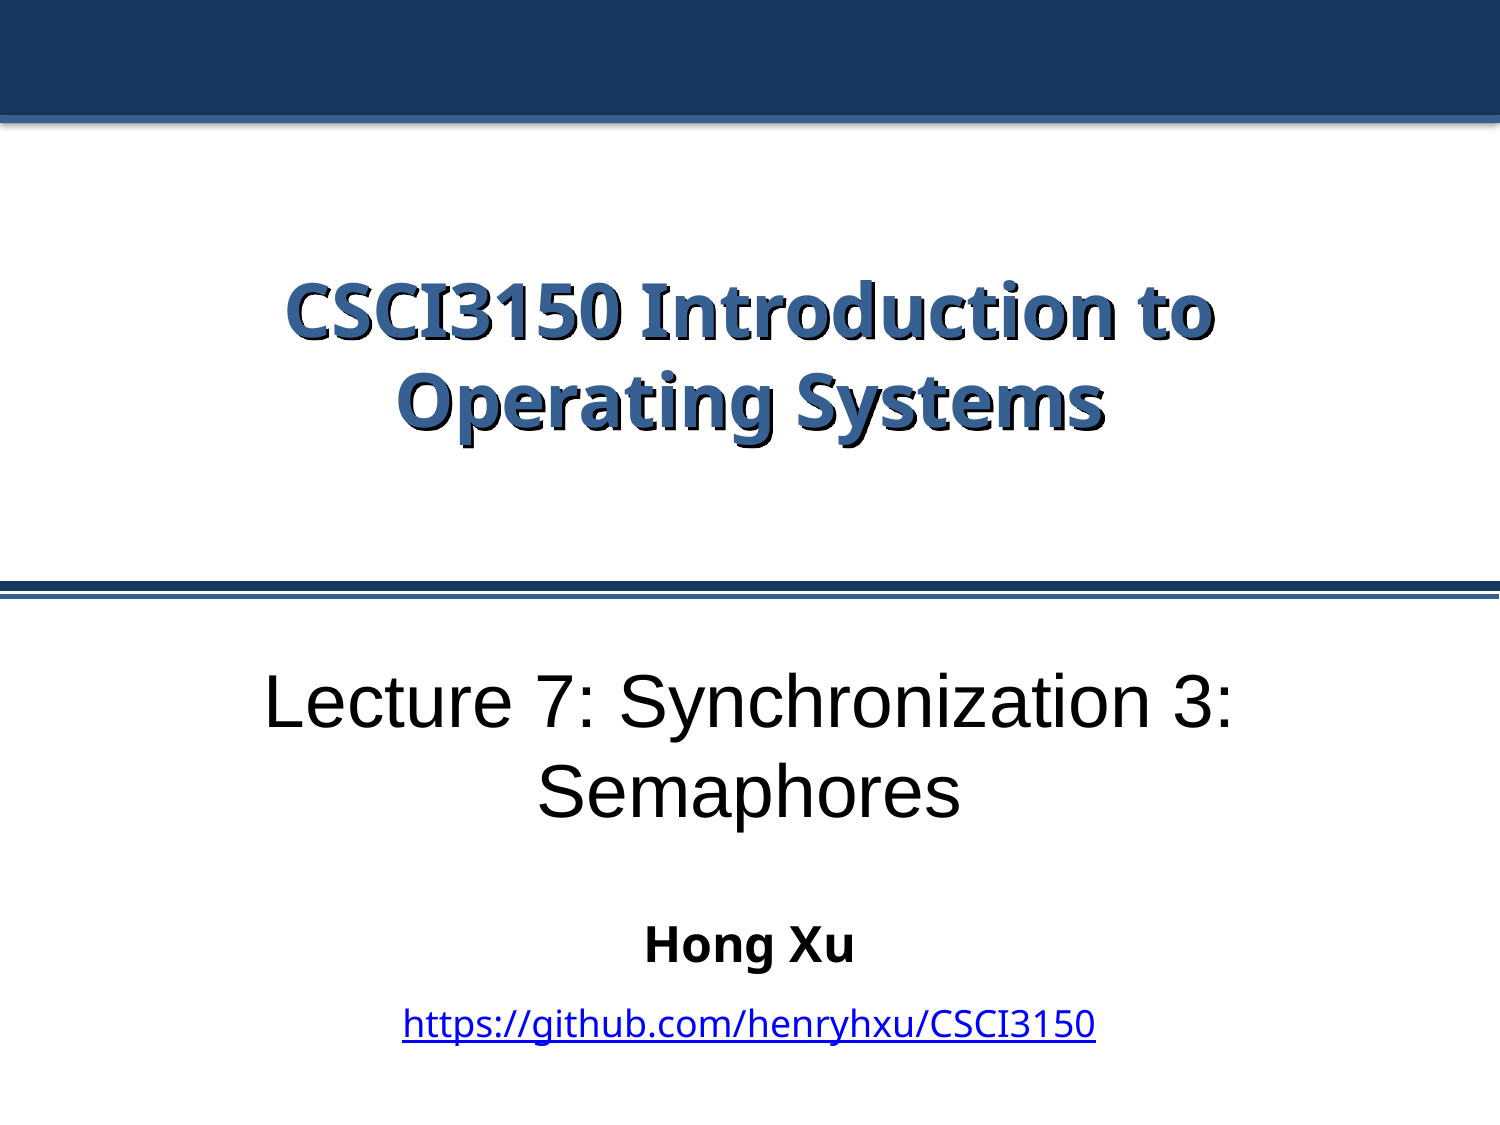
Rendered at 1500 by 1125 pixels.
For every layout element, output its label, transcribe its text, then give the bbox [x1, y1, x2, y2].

title CSCI3150 Introduction to Operating Systems [111, 243, 1388, 462]
text_box Lecture 7: Synchronization 3: Semaphores [112, 645, 1388, 840]
